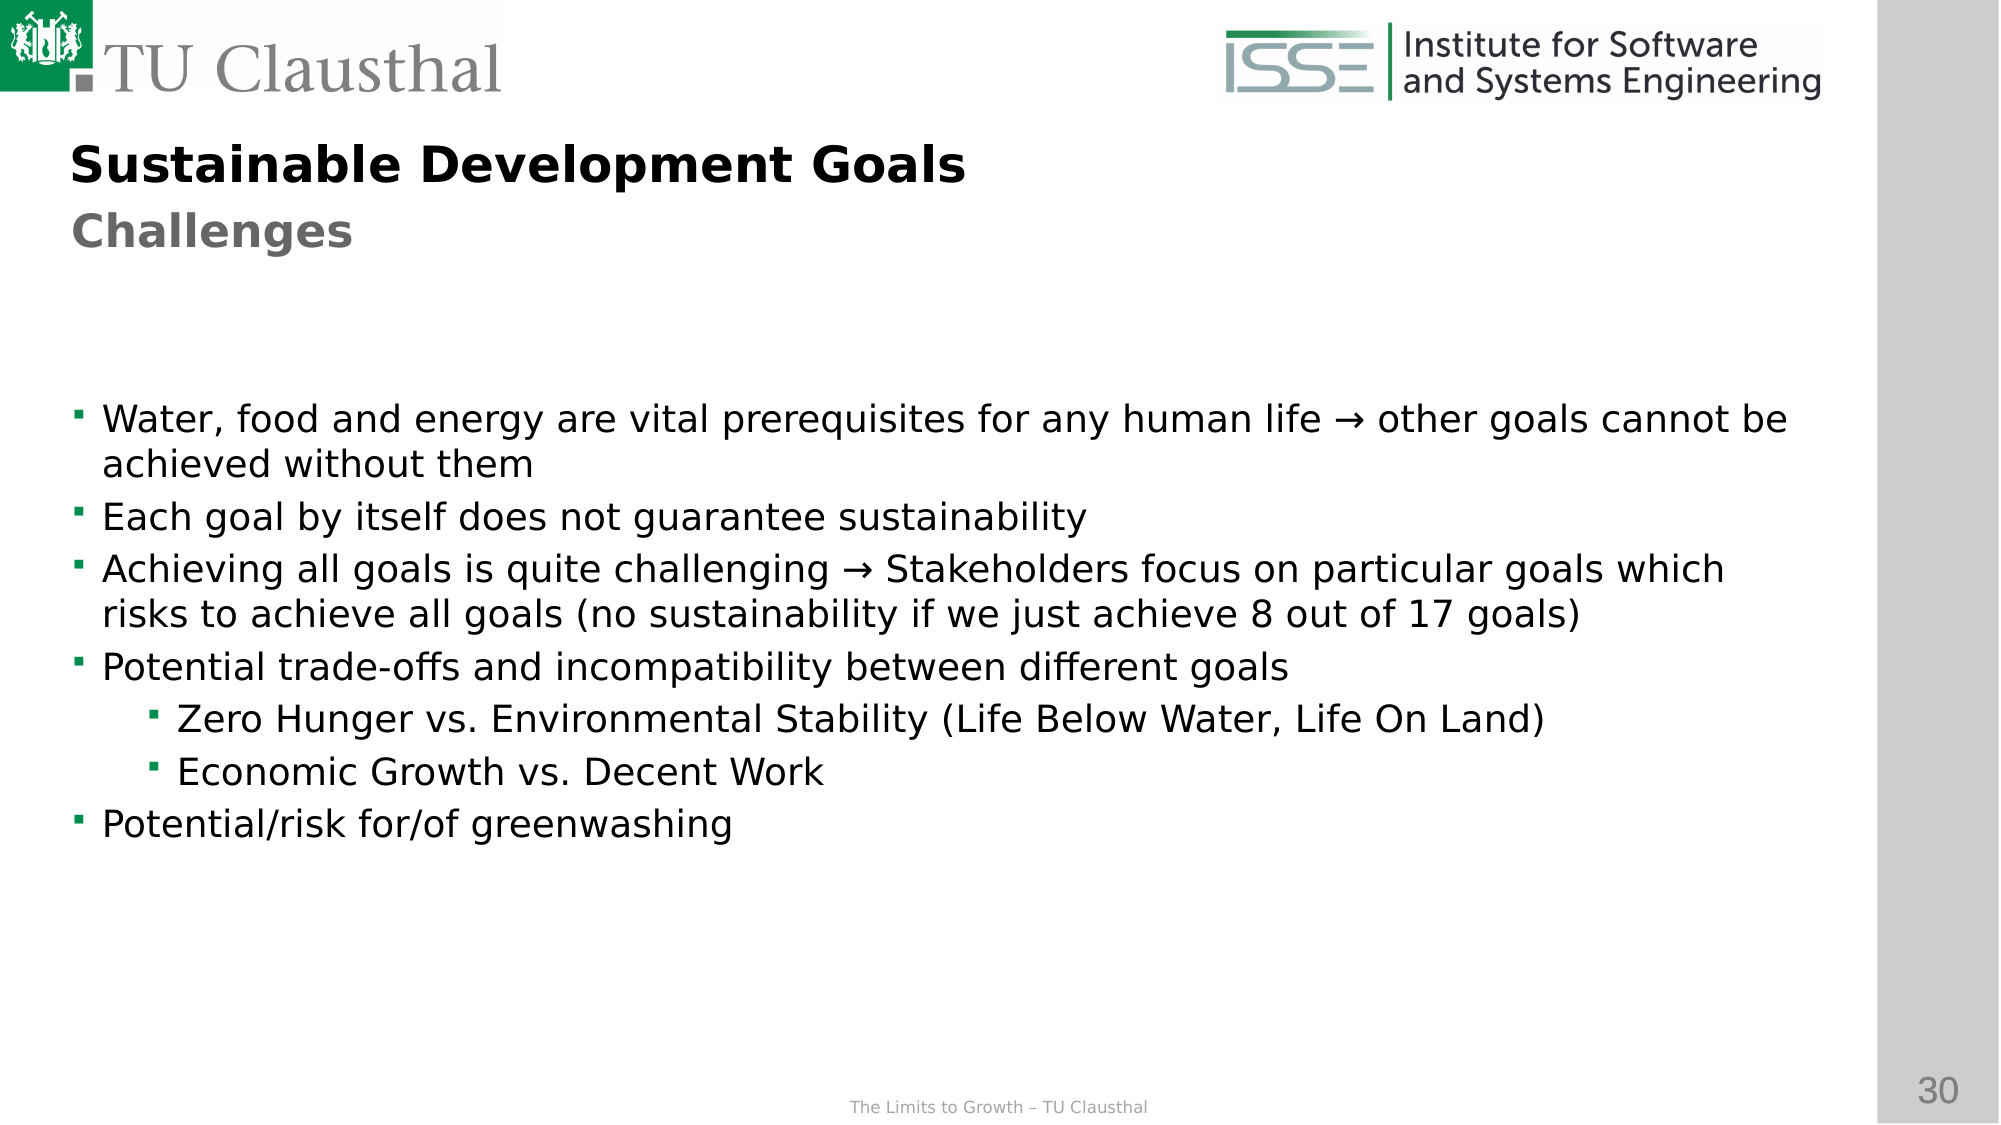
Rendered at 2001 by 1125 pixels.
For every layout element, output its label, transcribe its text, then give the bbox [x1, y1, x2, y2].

text_box Water, food and energy are vital prerequisites for any human life → other goals cannot be achieved without them Each goal by itself does not guarantee sustainability Achieving all goals is quite challenging → Stakeholders focus on particular goals which risks to achieve all goals (no sustainability if we just achieve 8 out of 17 goals) Potential trade-offs and incompatibility between different goals Zero Hunger vs. Environmental Stability (Life Below Water, Life On Land) Economic Growth vs. Decent Work Potential/risk for/of greenwashing [55, 208, 1817, 1033]
picture [1218, 22, 1826, 107]
picture [0, 0, 501, 92]
text_box Challenges [70, 188, 1770, 270]
text_box Sustainable Development Goals [55, 125, 1817, 206]
